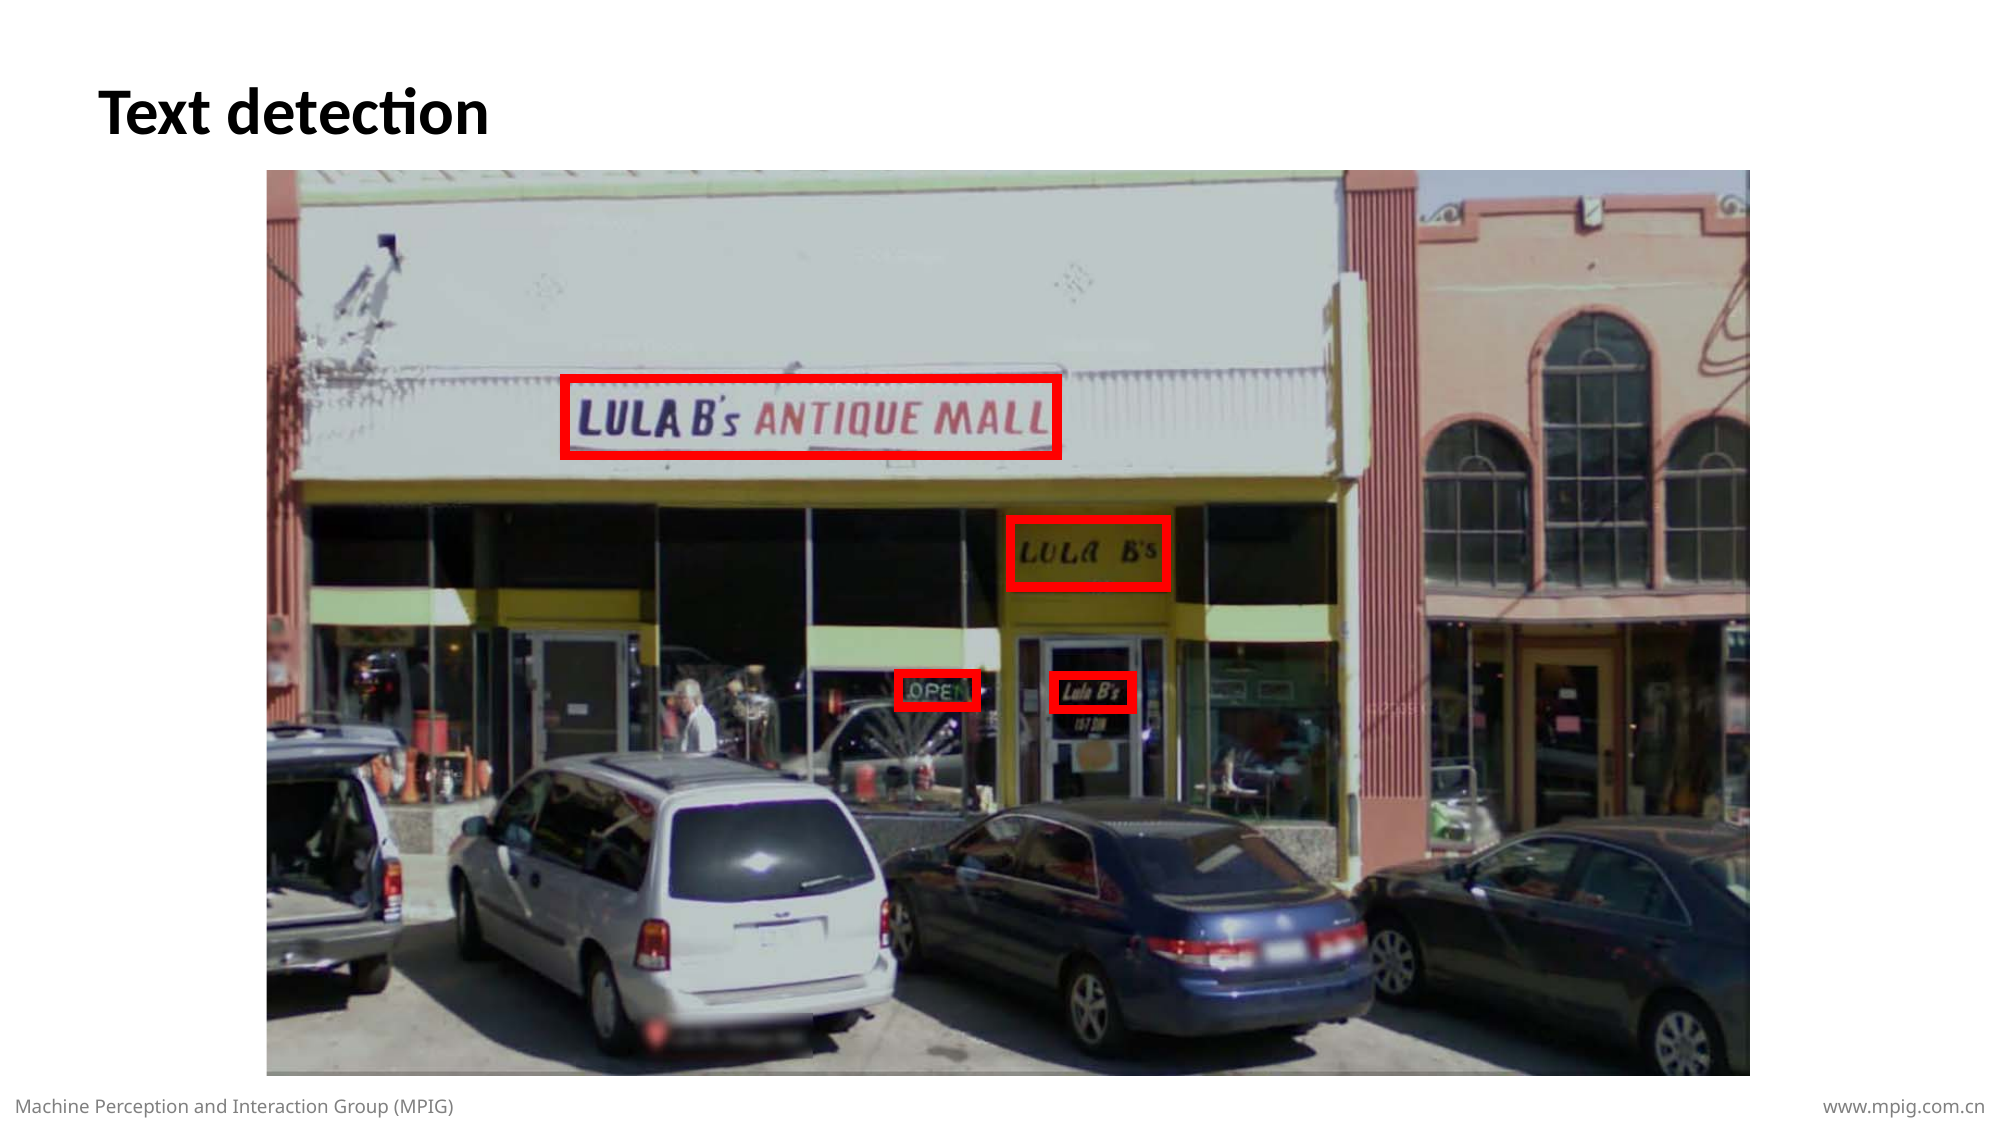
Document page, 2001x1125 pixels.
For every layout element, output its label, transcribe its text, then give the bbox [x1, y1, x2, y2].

picture [266, 170, 1750, 1076]
text_box Text detection [83, 60, 1900, 156]
